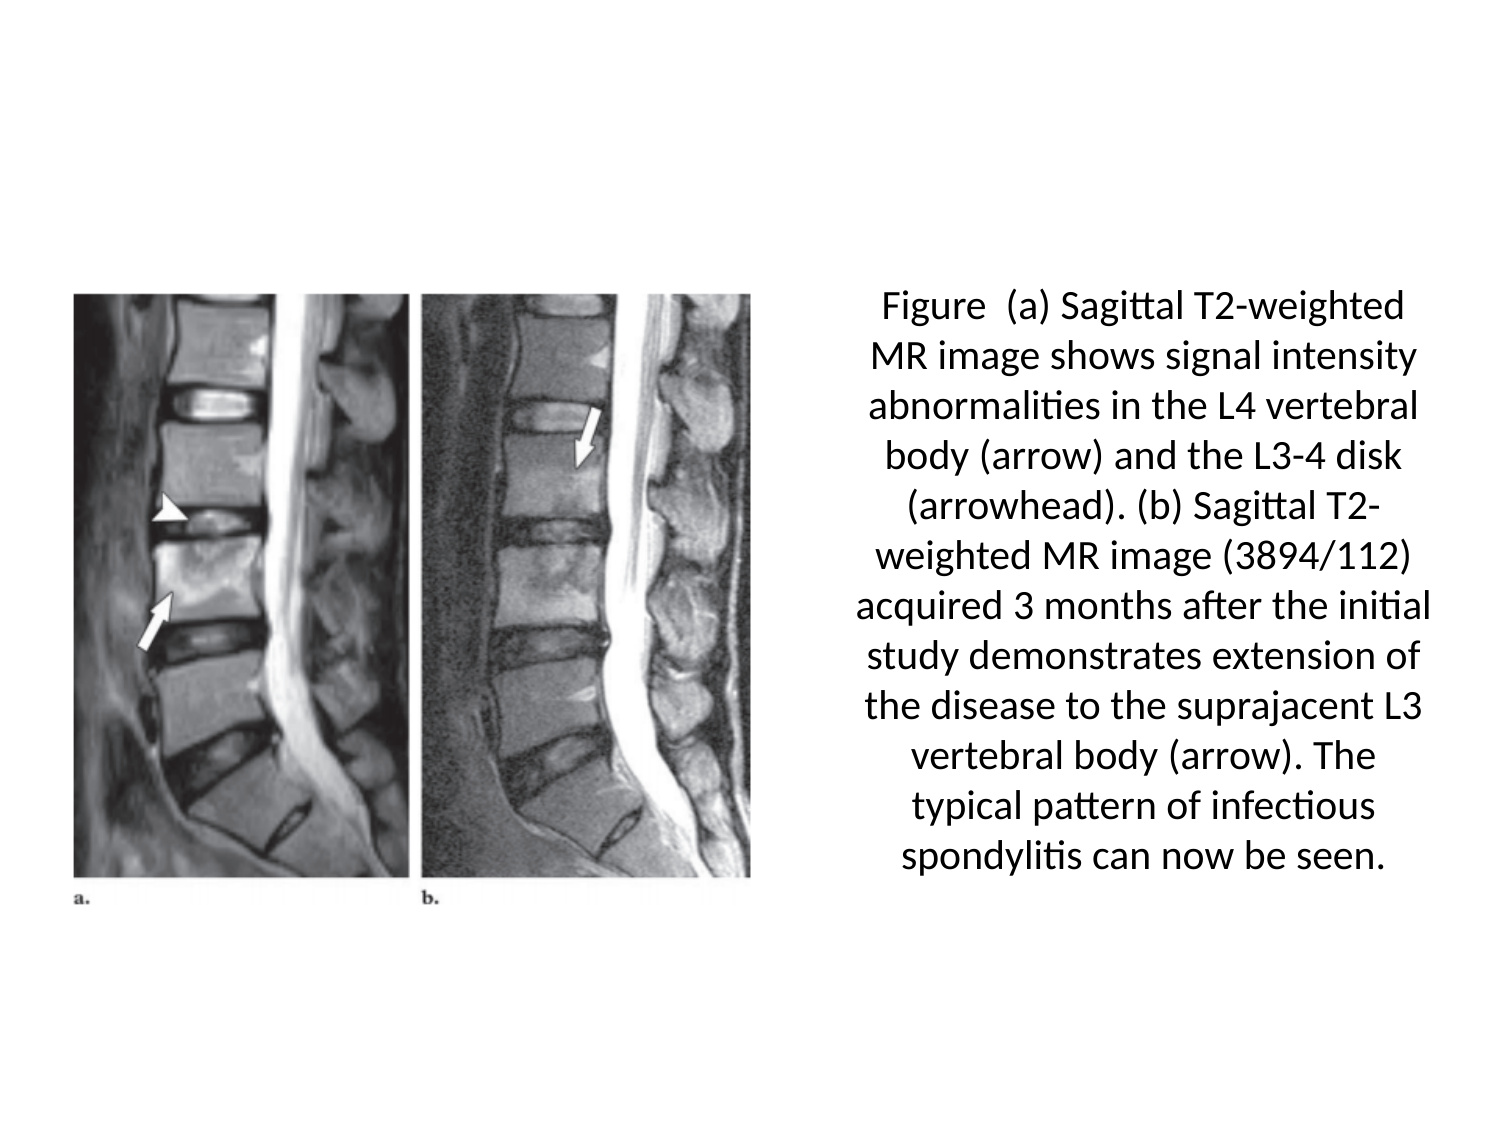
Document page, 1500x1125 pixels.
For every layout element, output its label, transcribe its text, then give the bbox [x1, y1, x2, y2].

title Figure (a) Sagittal T2-weighted MR image shows signal intensity abnormalities in the L4 vertebral body (arrow) and the L3-4 disk (arrowhead). (b) Sagittal T2-weighted MR image (3894/112) acquired 3 months after the initial study demonstrates extension of the disease to the suprajacent L3 vertebral body (arrow). The typical pattern of infectious spondylitis can now be seen. [837, 275, 1450, 880]
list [62, 287, 762, 913]
